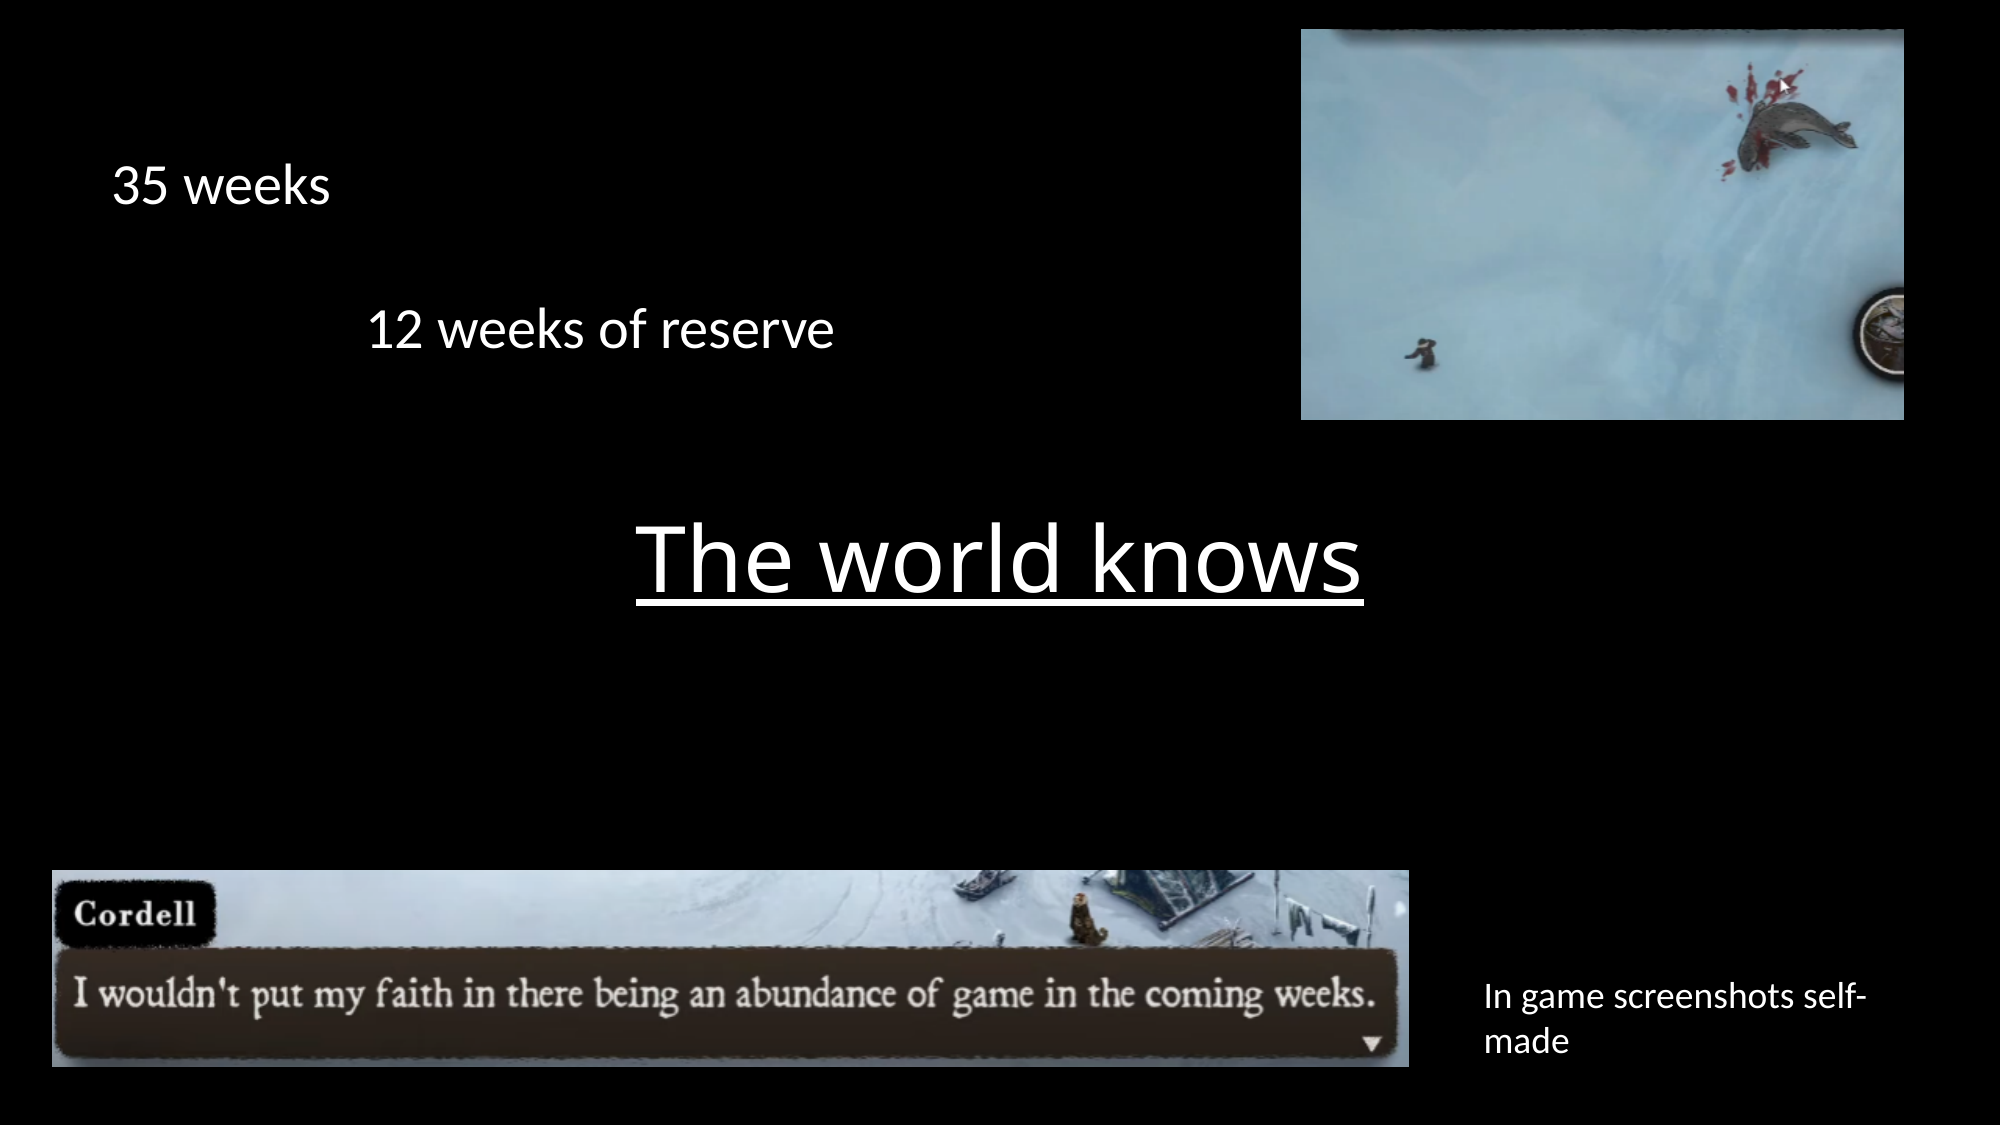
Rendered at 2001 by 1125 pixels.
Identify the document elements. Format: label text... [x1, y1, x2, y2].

text_box In game screenshots self-made [1468, 963, 1933, 1069]
text_box 35 weeks [96, 138, 478, 224]
picture [1301, 29, 1904, 420]
text_box 12 weeks of reserve [350, 283, 890, 368]
title The world knows [137, 453, 1863, 672]
picture [52, 870, 1409, 1067]
